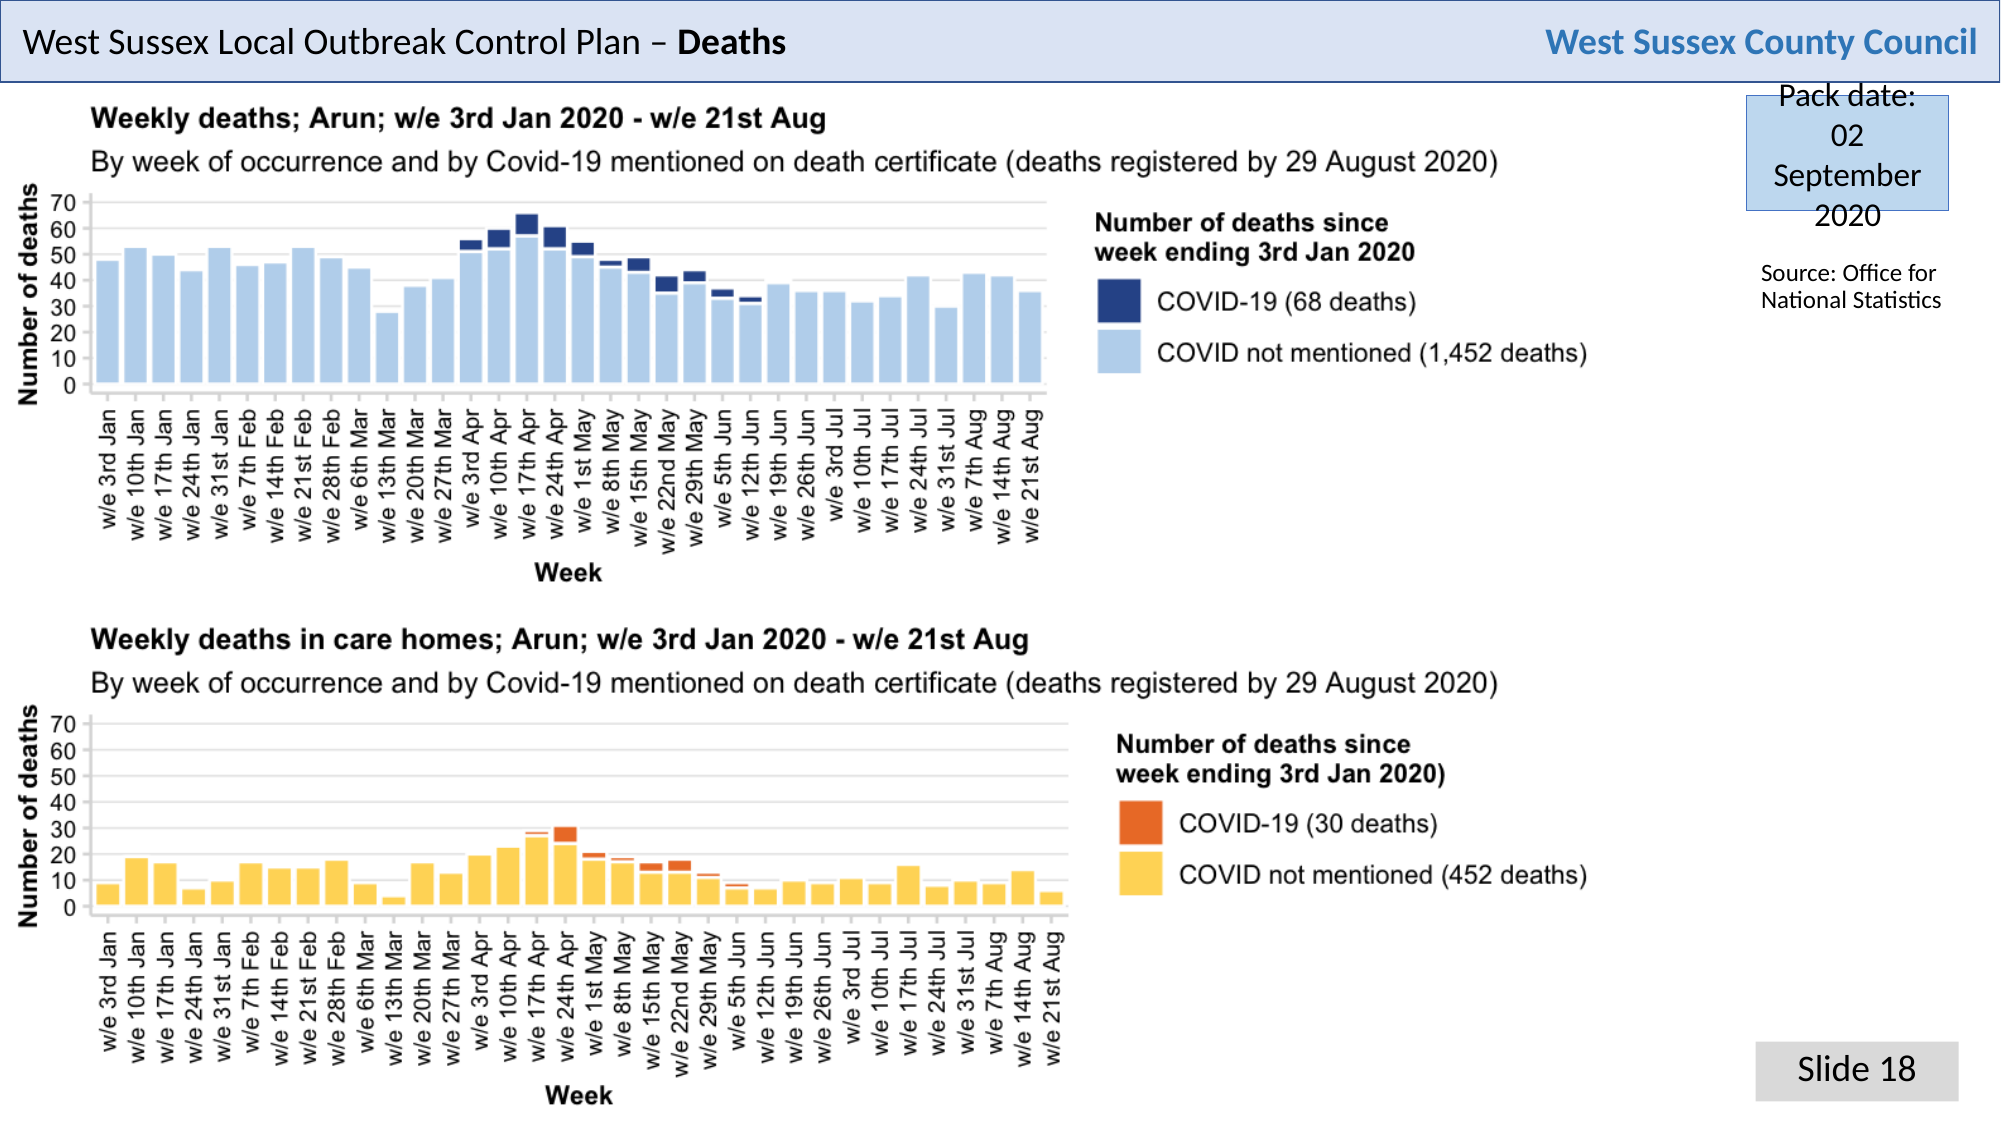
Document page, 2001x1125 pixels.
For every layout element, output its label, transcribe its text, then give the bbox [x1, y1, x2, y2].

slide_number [1746, 95, 1949, 211]
picture [3, 91, 1619, 602]
picture [3, 612, 1619, 1125]
list Source: Office for National Statistics [1746, 252, 1959, 290]
list Slide 18 [1755, 1041, 1959, 1102]
